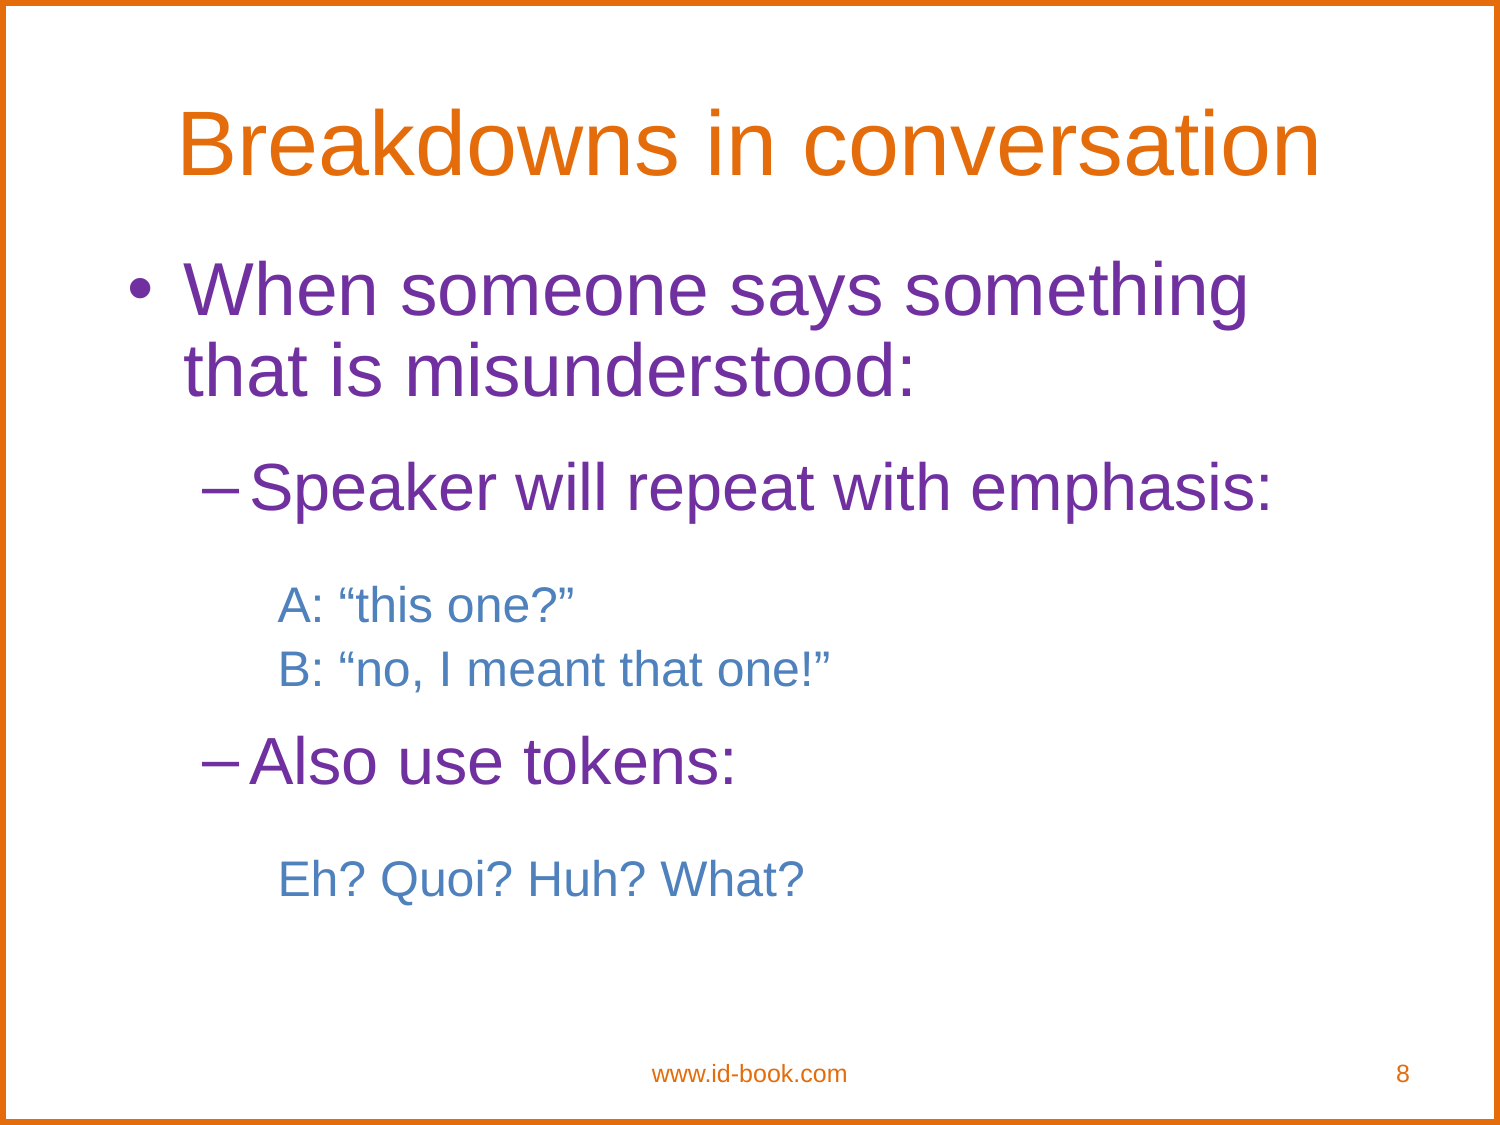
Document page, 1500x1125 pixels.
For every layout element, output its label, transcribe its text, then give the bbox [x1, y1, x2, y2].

slide_number 8 [1074, 1042, 1425, 1103]
title Breakdowns in conversation [75, 45, 1425, 233]
footer www.id-book.com [512, 1042, 988, 1103]
list When someone says something that is misunderstood: Speaker will repeat with emphasis: A: “this one?” B: “no, I meant that one!” Also use tokens: Eh? Quoi? Huh? What? [112, 243, 1400, 1000]
